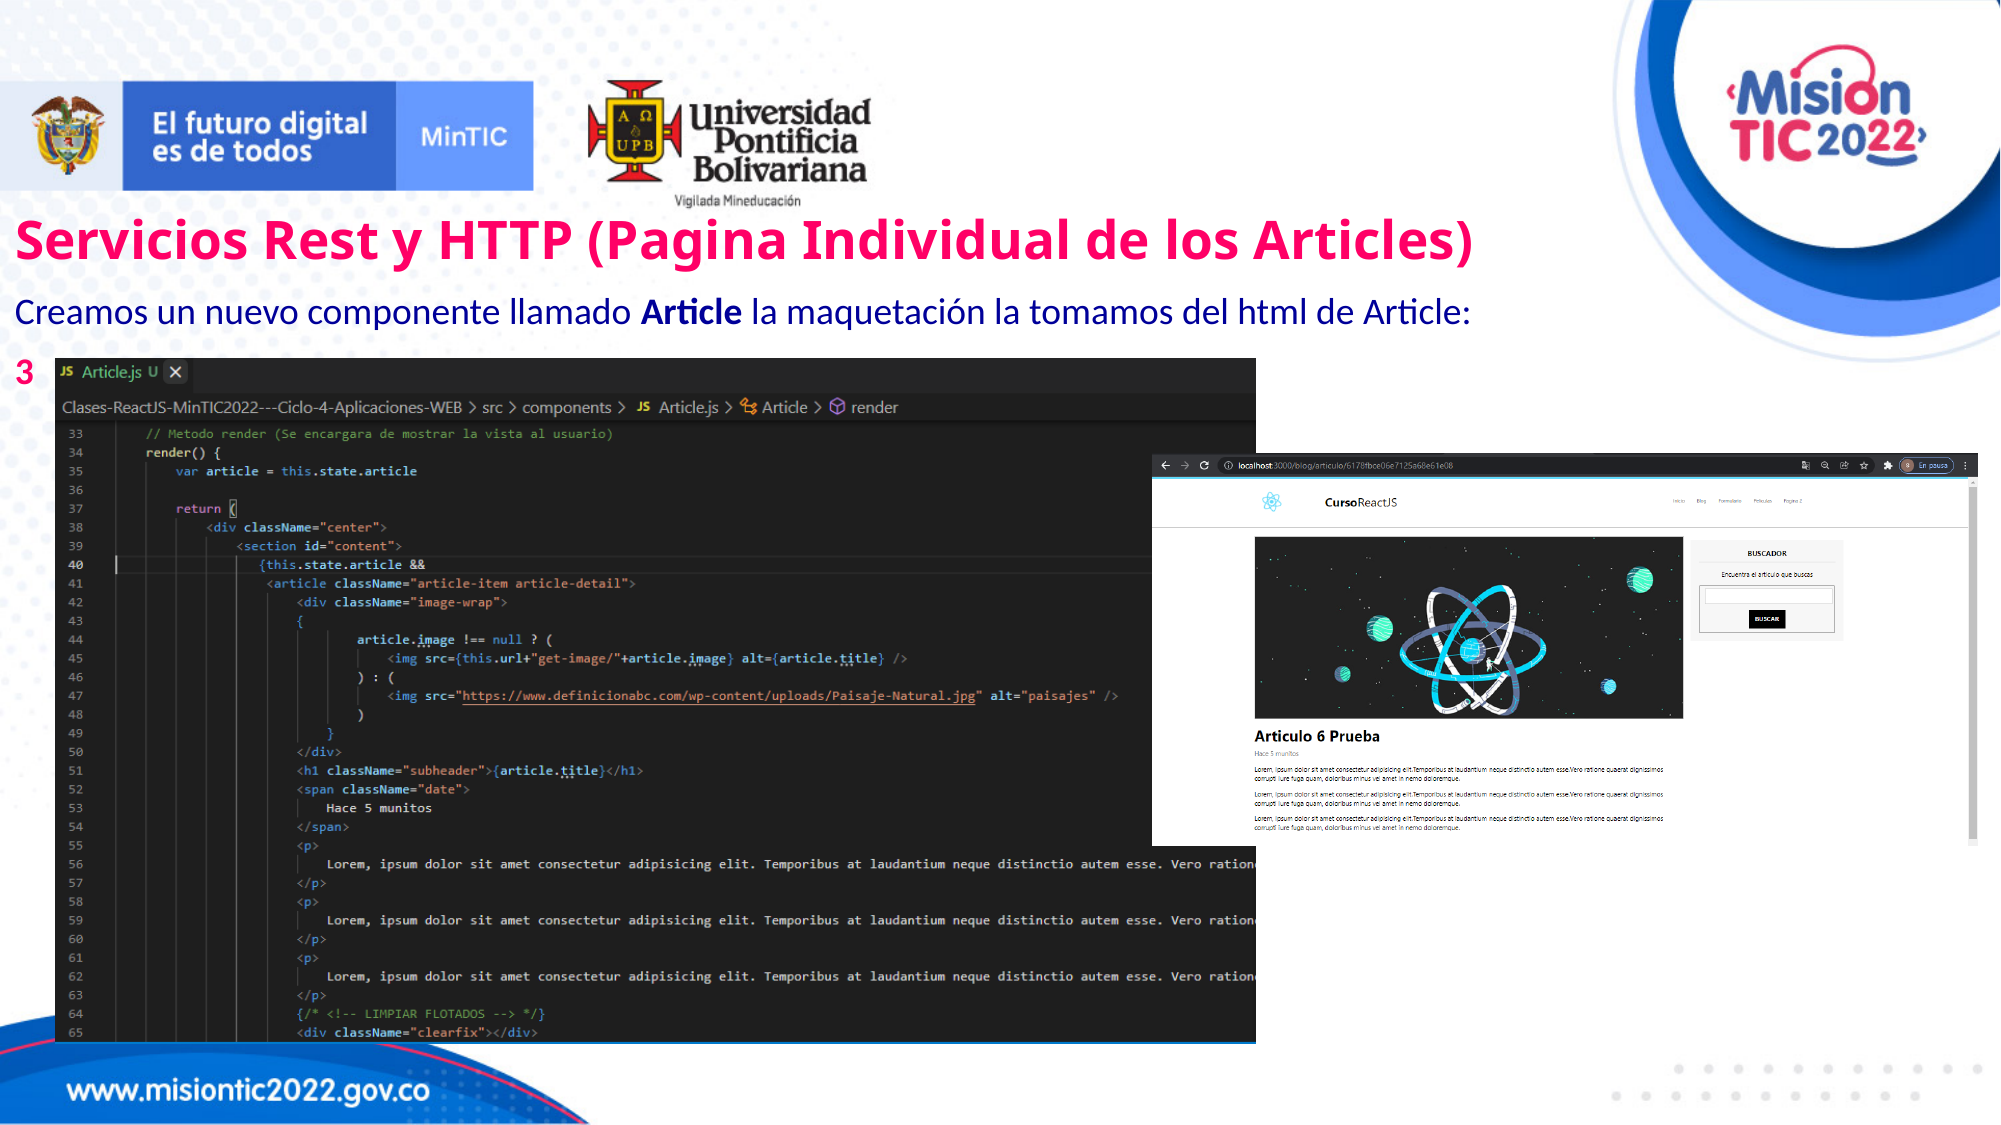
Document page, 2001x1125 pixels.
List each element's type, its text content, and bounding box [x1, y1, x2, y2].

picture [0, 0, 2001, 1125]
text_box Creamos un nuevo componente llamado Article la maquetación la tomamos del html de Article: [0, 279, 2000, 340]
text_box 3 [0, 339, 56, 400]
title Servicios Rest y HTTP (Pagina Individual de los Articles) [0, 205, 2000, 279]
